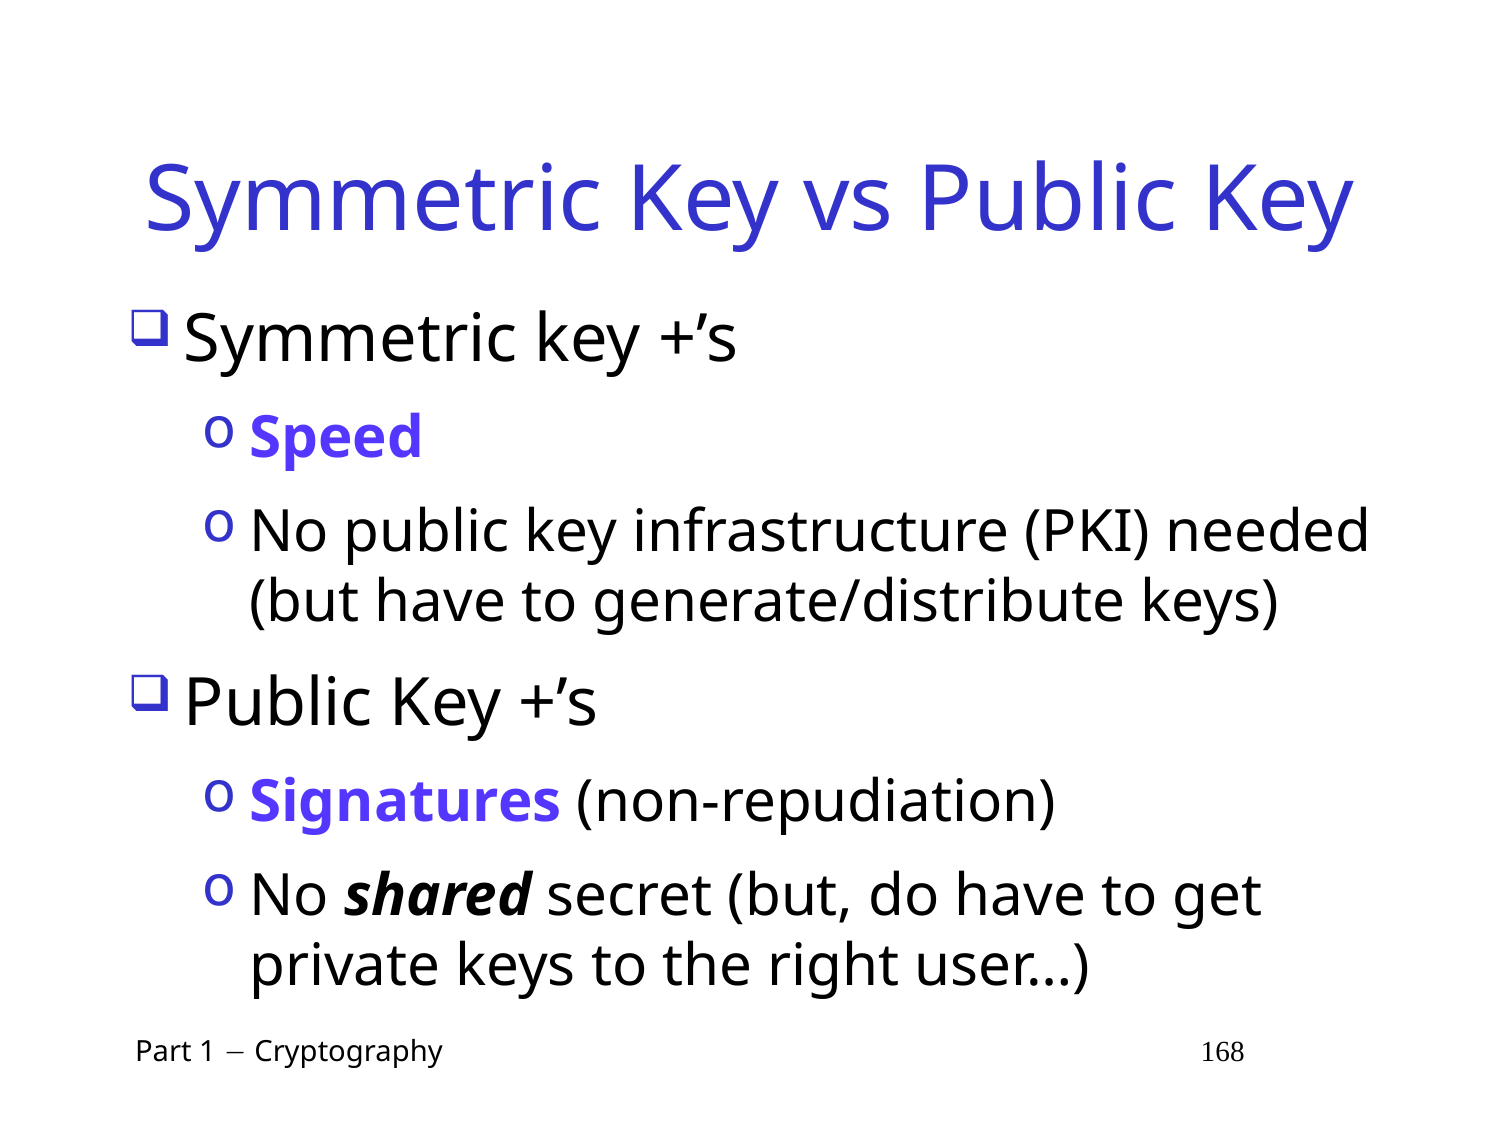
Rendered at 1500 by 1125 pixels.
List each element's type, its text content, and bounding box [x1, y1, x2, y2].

title Symmetric Key vs Public Key [112, 99, 1388, 287]
list Symmetric key +’s Speed No public key infrastructure (PKI) needed (but have to generate/distribute keys) Public Key +’s Signatures (non-repudiation) No shared secret (but, do have to get private keys to the right user…) [112, 287, 1438, 1001]
footer Part 1  Cryptography 168 [112, 1024, 1401, 1101]
